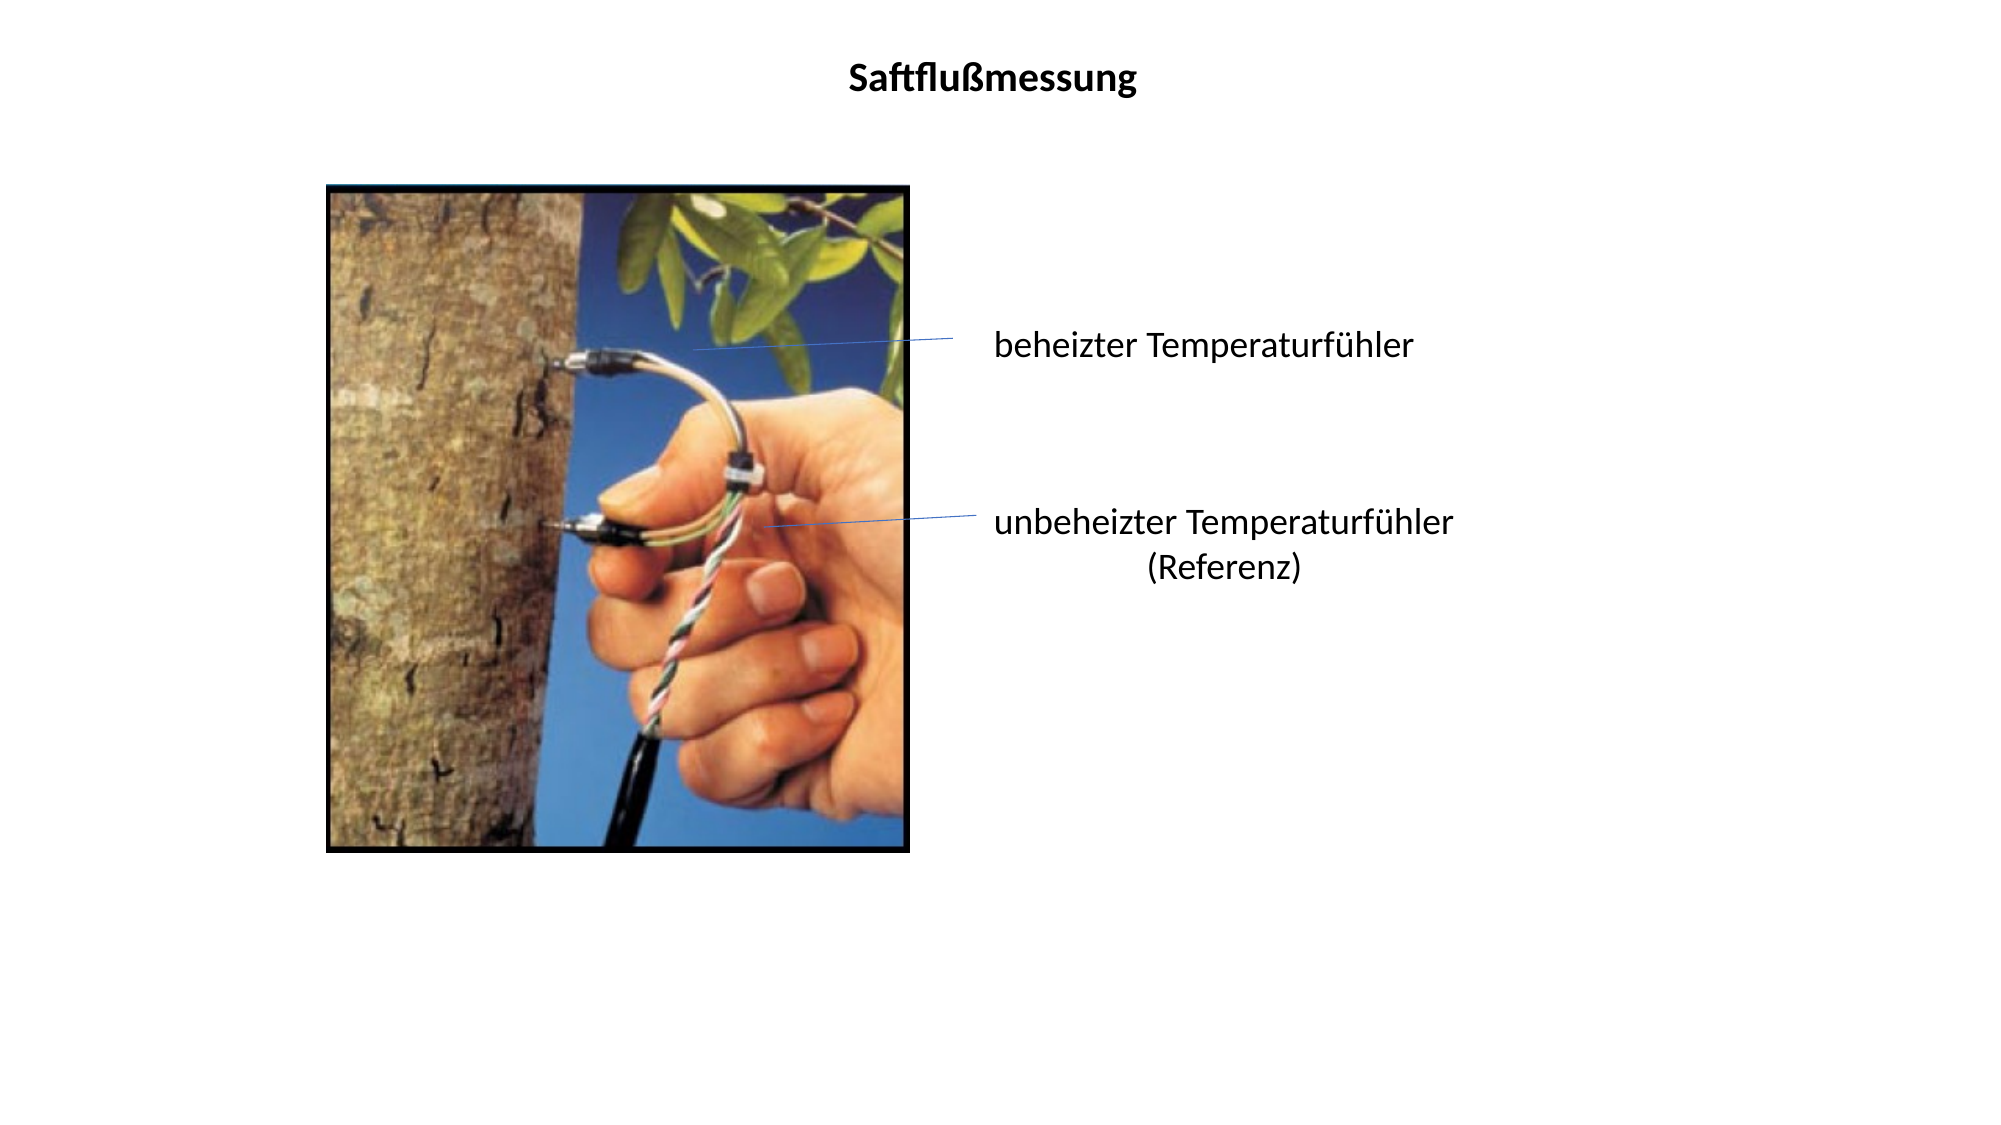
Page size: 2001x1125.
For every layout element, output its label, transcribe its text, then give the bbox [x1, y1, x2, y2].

text_box Saftflußmessung [833, 42, 1153, 108]
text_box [326, 184, 1473, 853]
